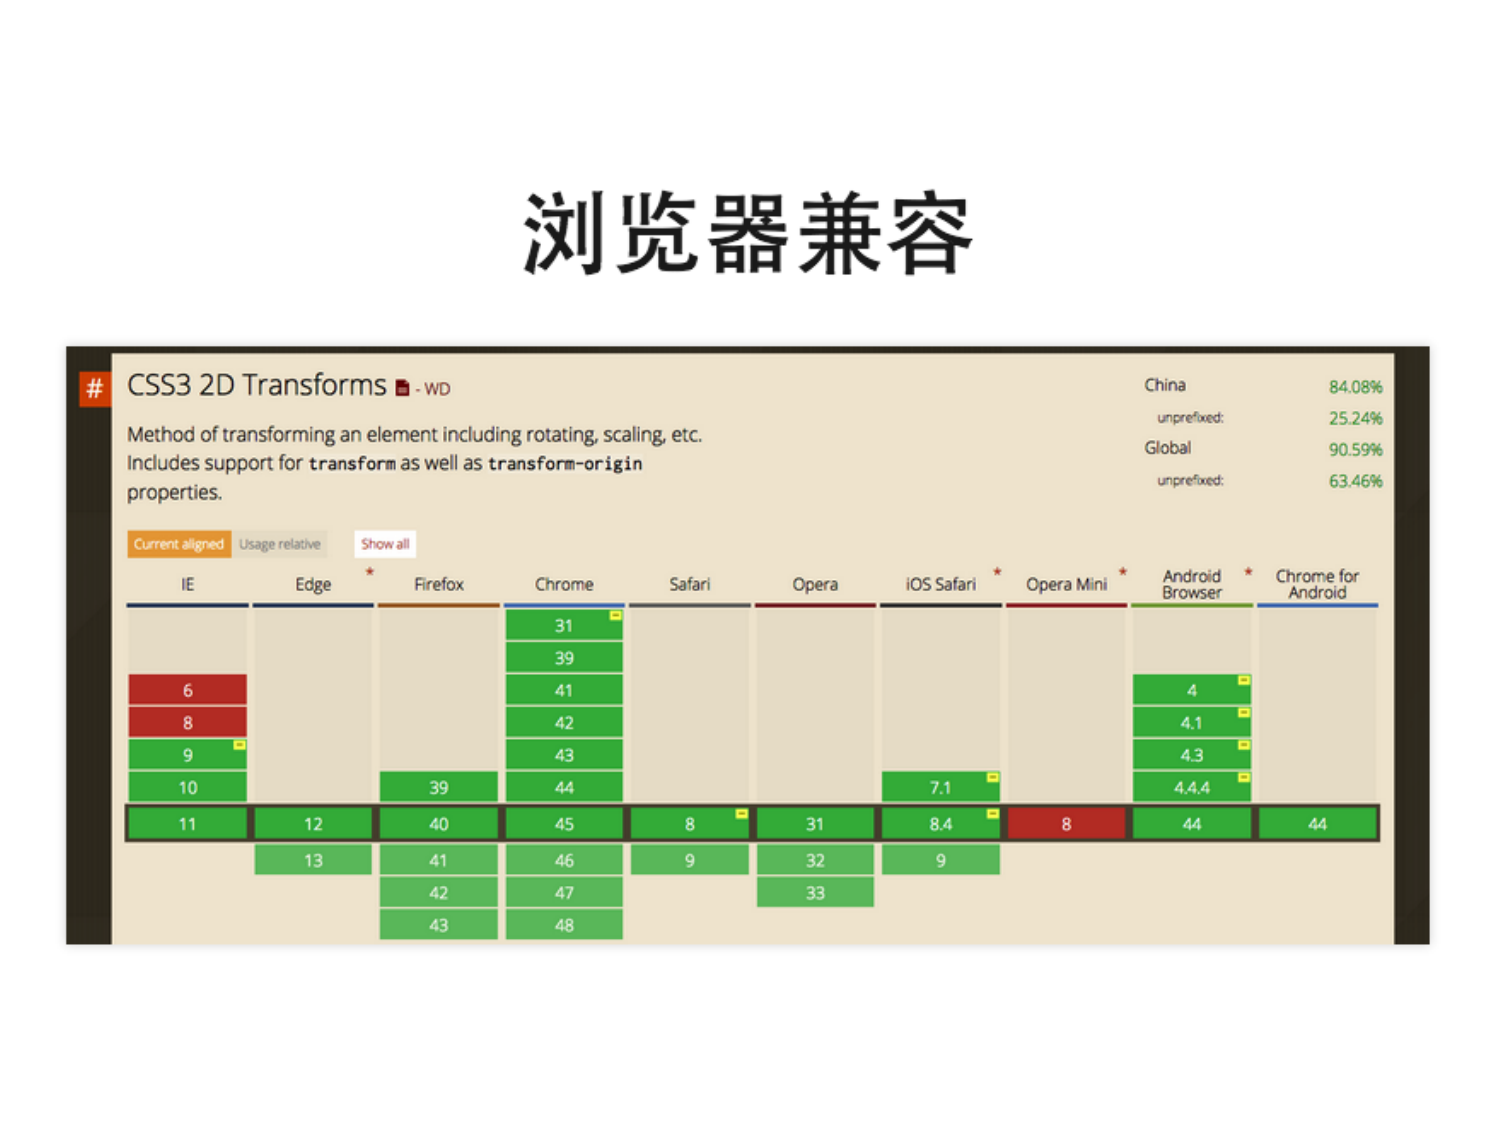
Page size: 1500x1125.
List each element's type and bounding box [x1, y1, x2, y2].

picture [0, 145, 1500, 979]
